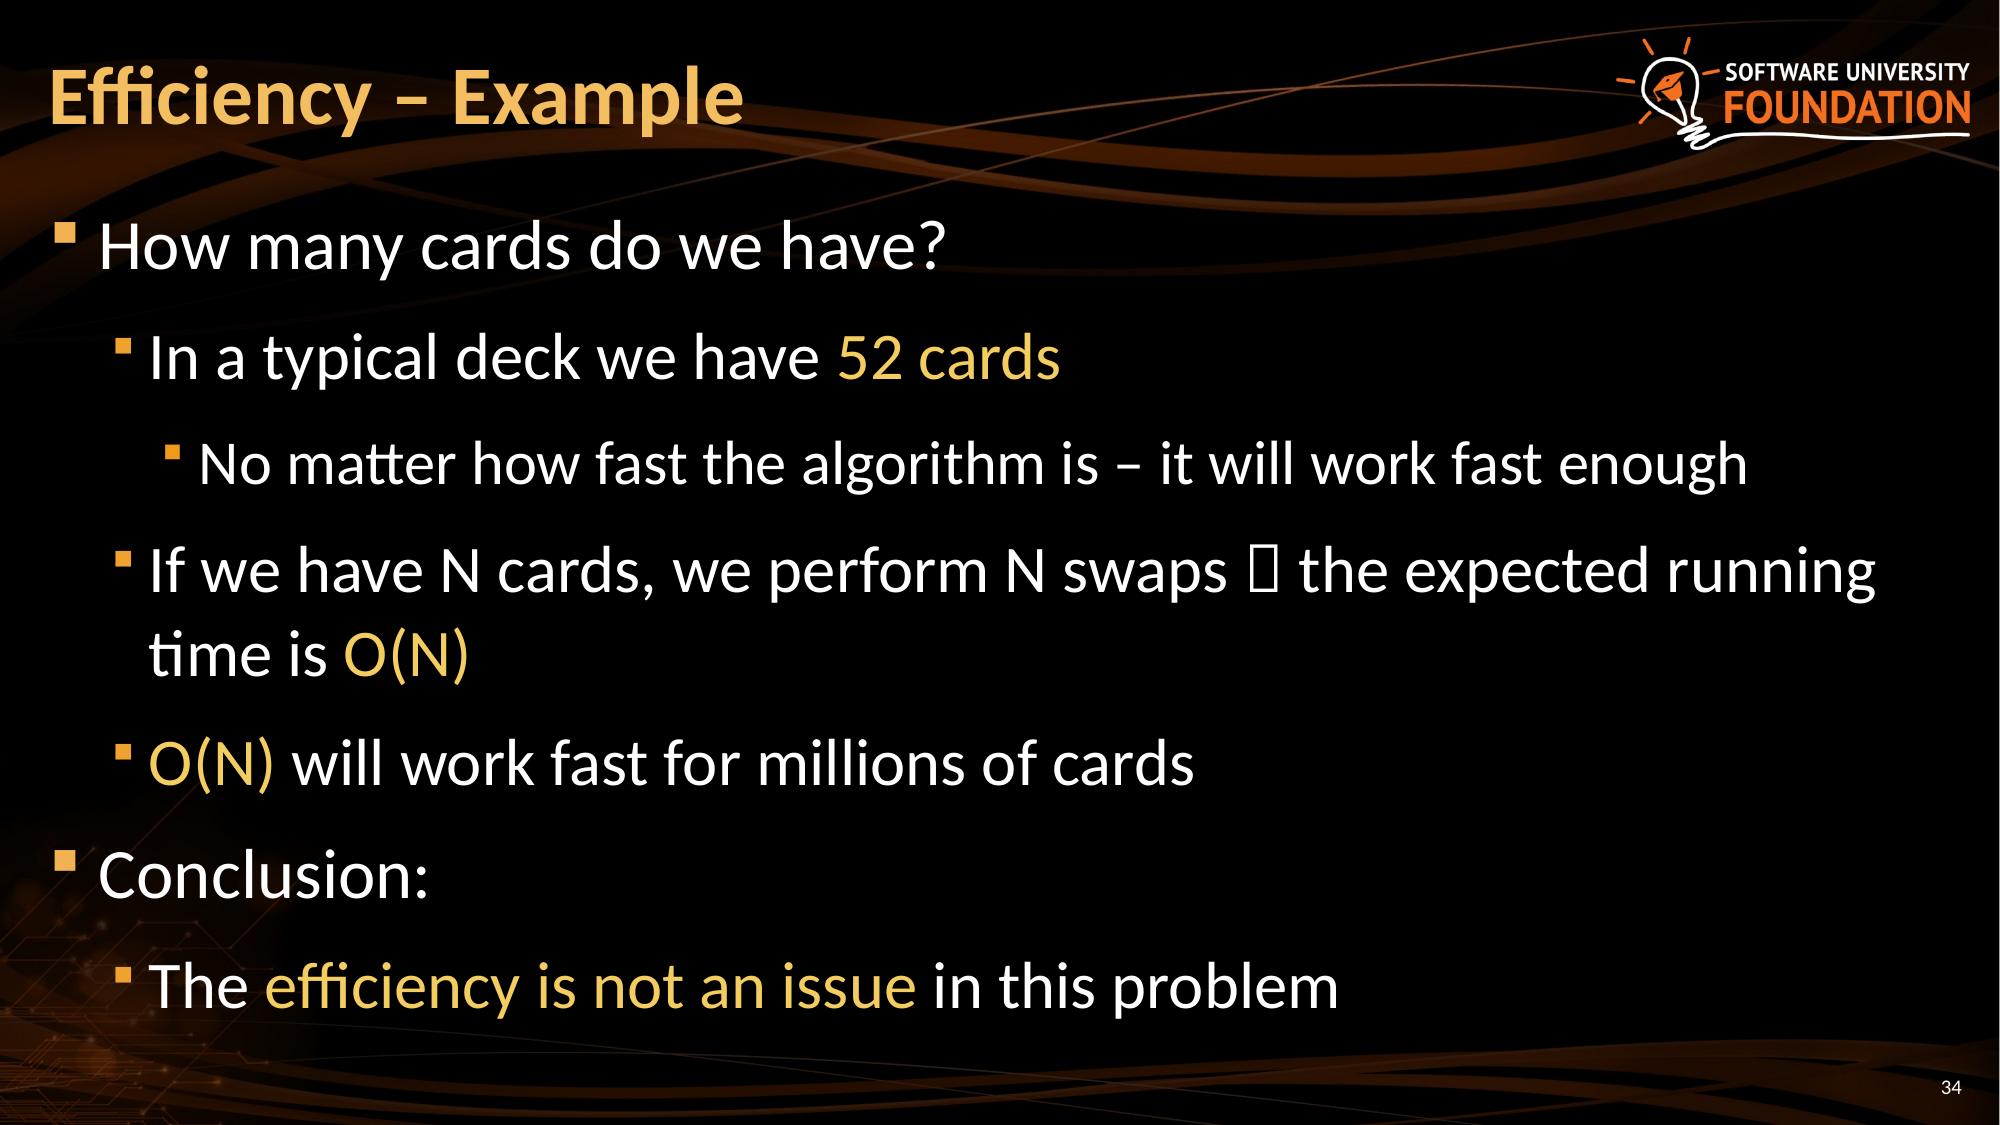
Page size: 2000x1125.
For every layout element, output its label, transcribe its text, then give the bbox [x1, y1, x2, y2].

picture [0, 0, 2000, 1125]
list How many cards do we have? In a typical deck we have 52 cards No matter how fast the algorithm is – it will work fast enough If we have N cards, we perform N swaps  the expected running time is O(N) O(N) will work fast for millions of cards Conclusion: The efficiency is not an issue in this problem [31, 188, 1968, 1103]
title Efficiency – Example [30, 6, 1602, 189]
